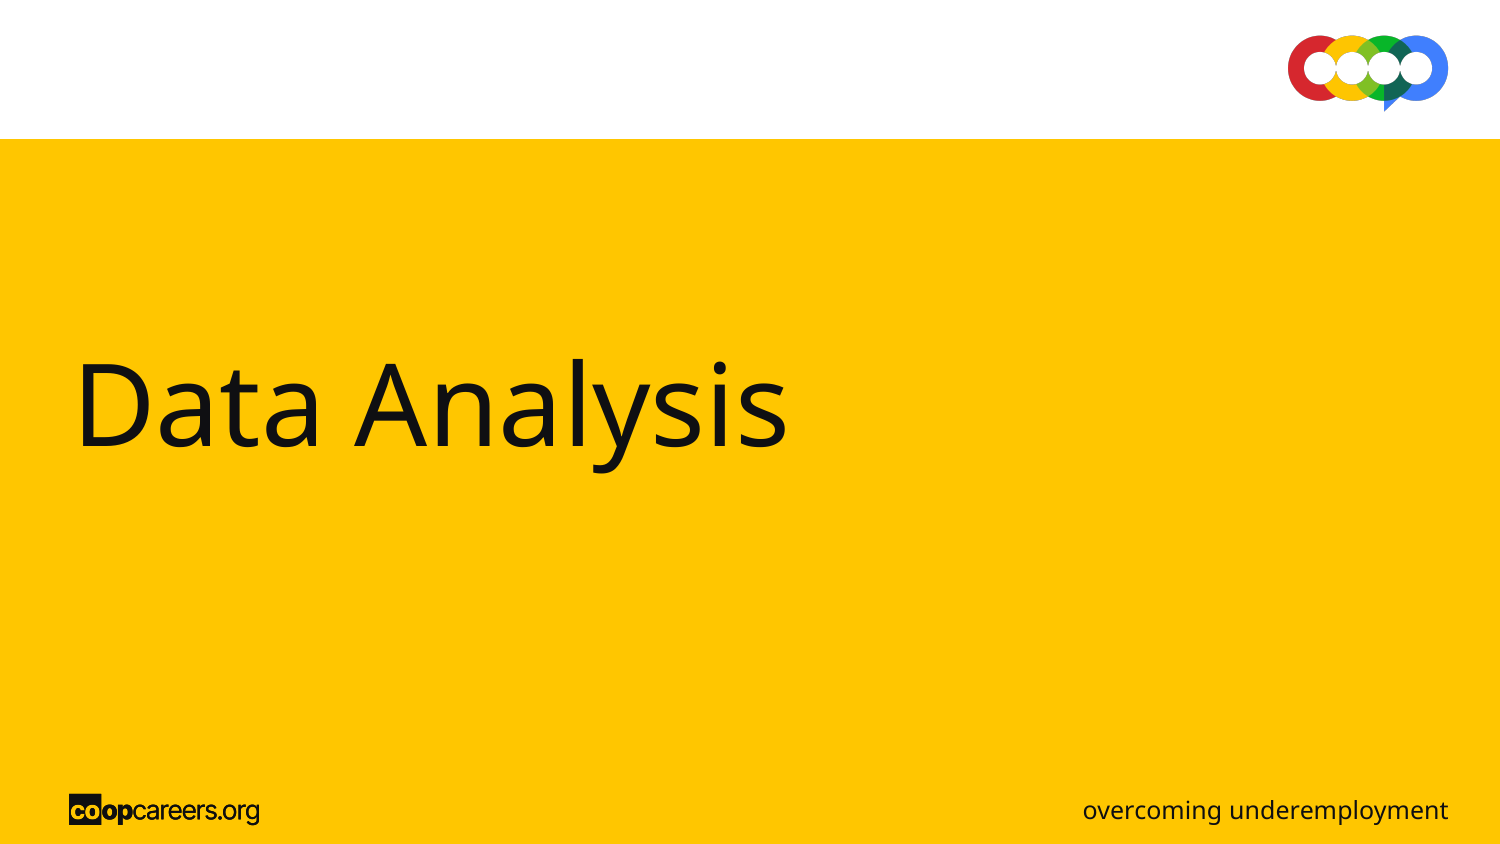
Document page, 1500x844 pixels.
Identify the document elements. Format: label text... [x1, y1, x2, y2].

title Data Analysis [72, 331, 1268, 589]
picture [51, 767, 277, 844]
picture [1287, 35, 1449, 112]
